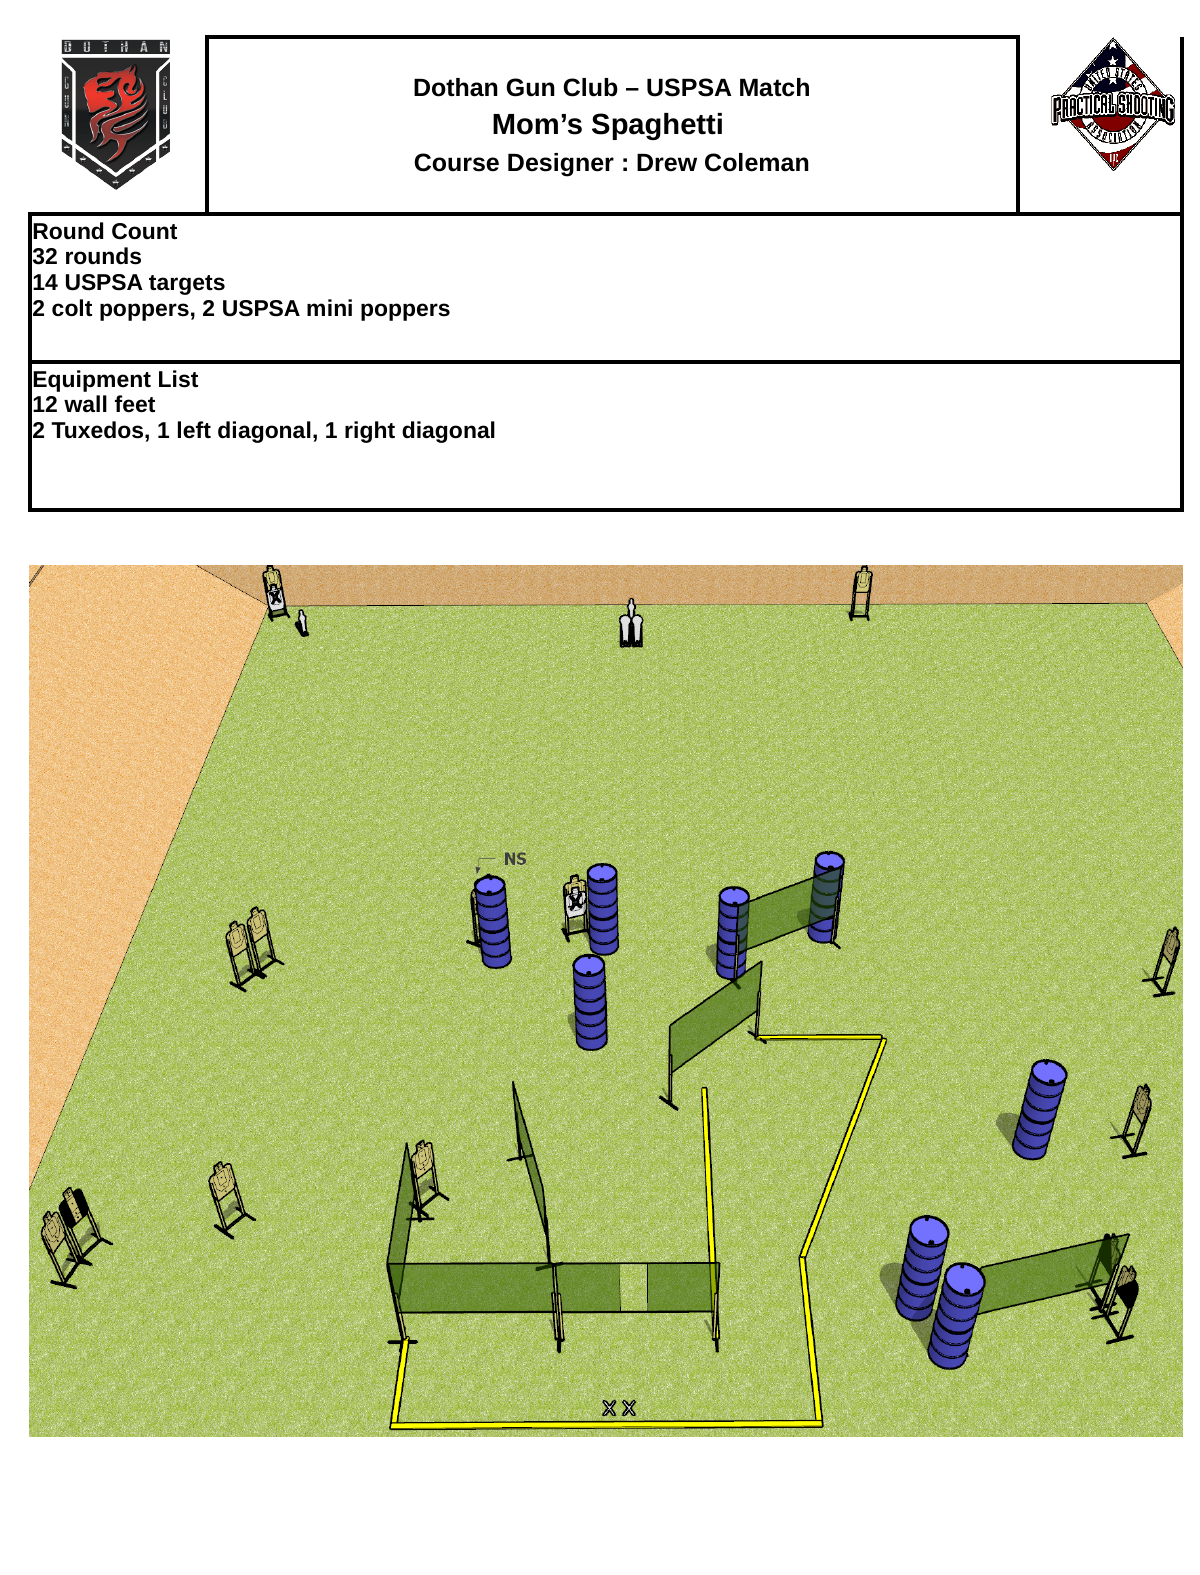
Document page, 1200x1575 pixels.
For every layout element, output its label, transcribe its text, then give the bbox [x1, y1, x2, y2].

table_cell Round Count 32 rounds 14 USPSA targets 2 colt poppers, 2 USPSA mini poppers [32, 216, 1180, 360]
picture [1044, 36, 1183, 175]
picture [29, 565, 1183, 1437]
table_cell Equipment List 12 wall feet 2 Tuxedos, 1 left diagonal, 1 right diagonal [32, 364, 1180, 508]
table_header Dothan Gun Club – USPSA Match Mom’s Spaghetti Course Designer : Drew Coleman [209, 39, 1016, 212]
table_header [30, 37, 205, 212]
table_header [1020, 37, 1180, 212]
picture [58, 36, 173, 193]
